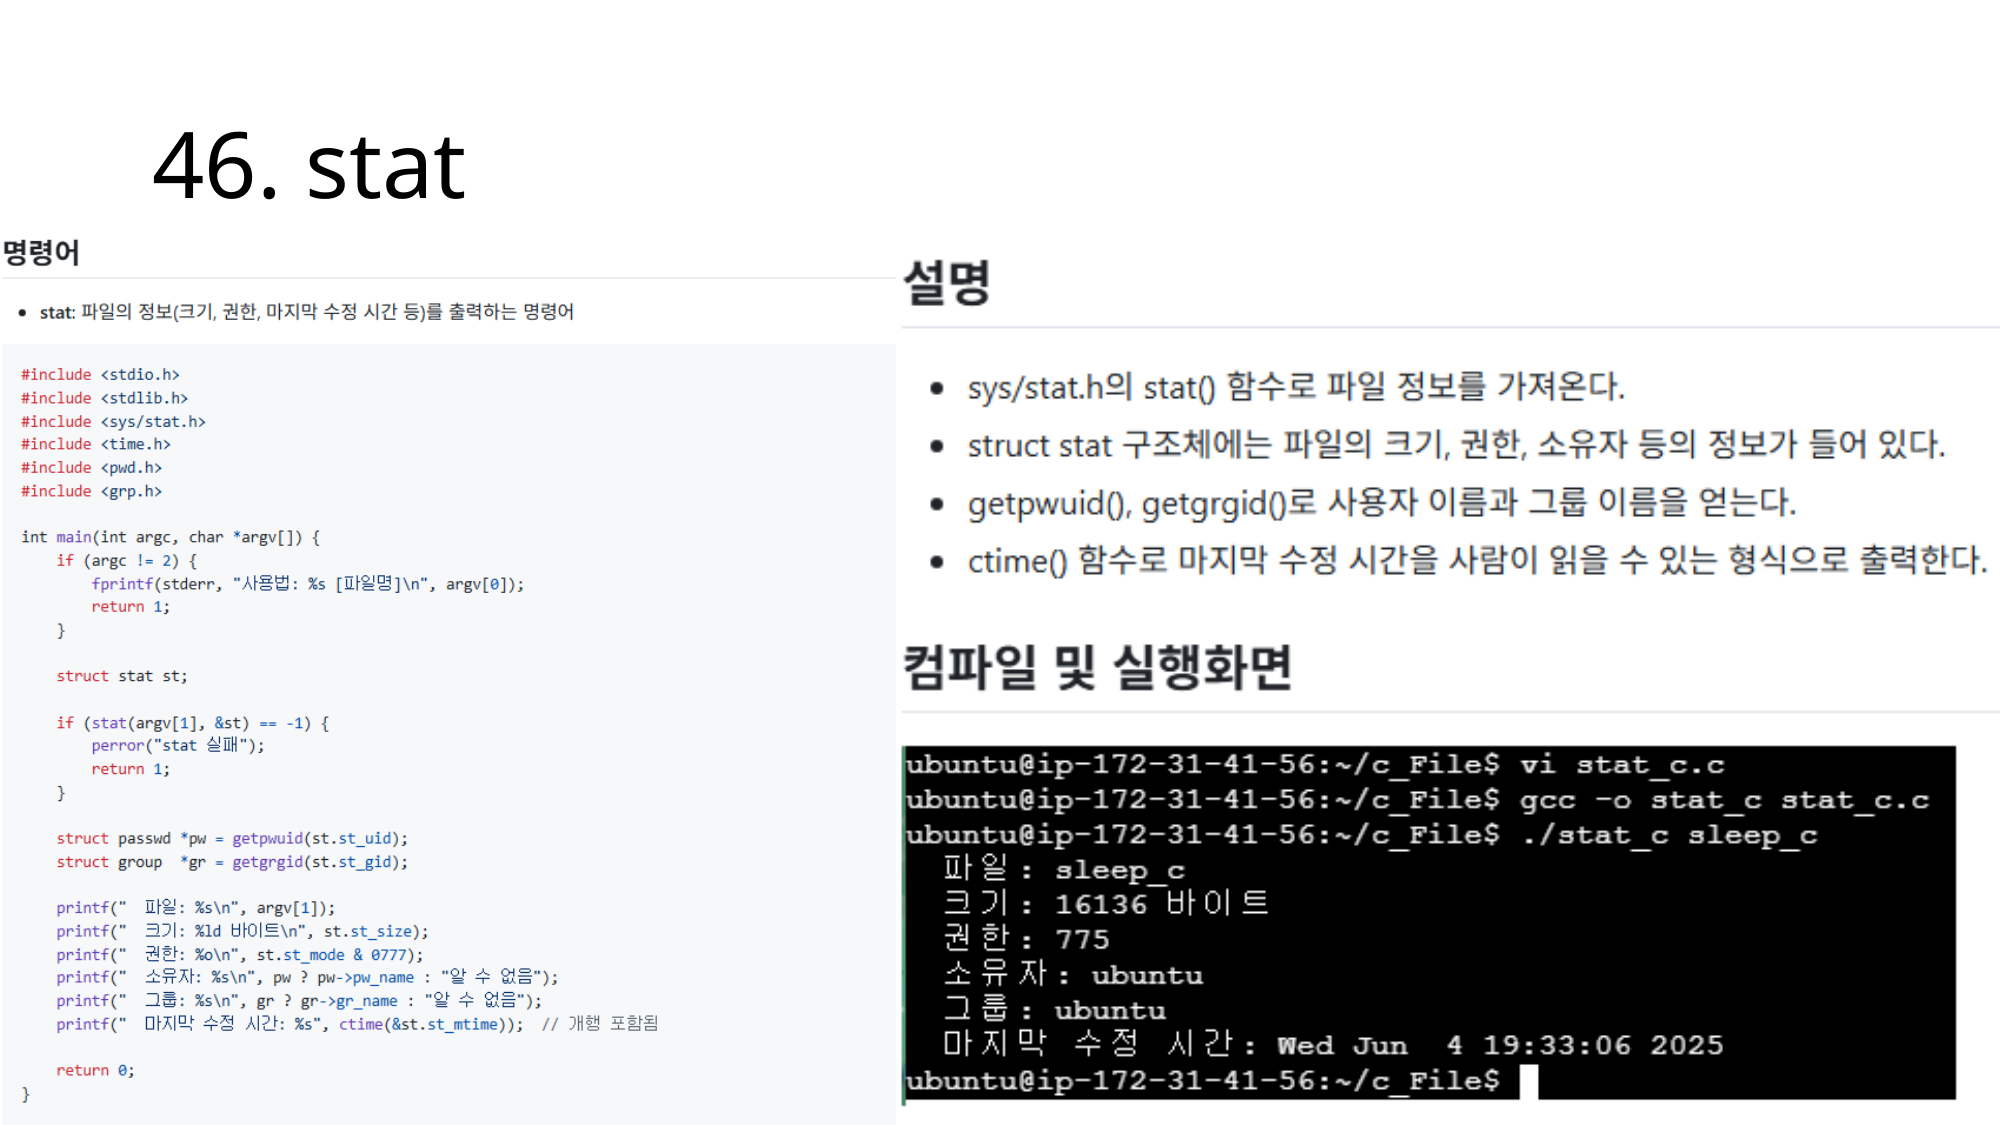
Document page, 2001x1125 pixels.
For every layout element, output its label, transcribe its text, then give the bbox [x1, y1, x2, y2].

title 46. stat [137, 59, 1863, 244]
picture [0, 234, 2000, 1125]
